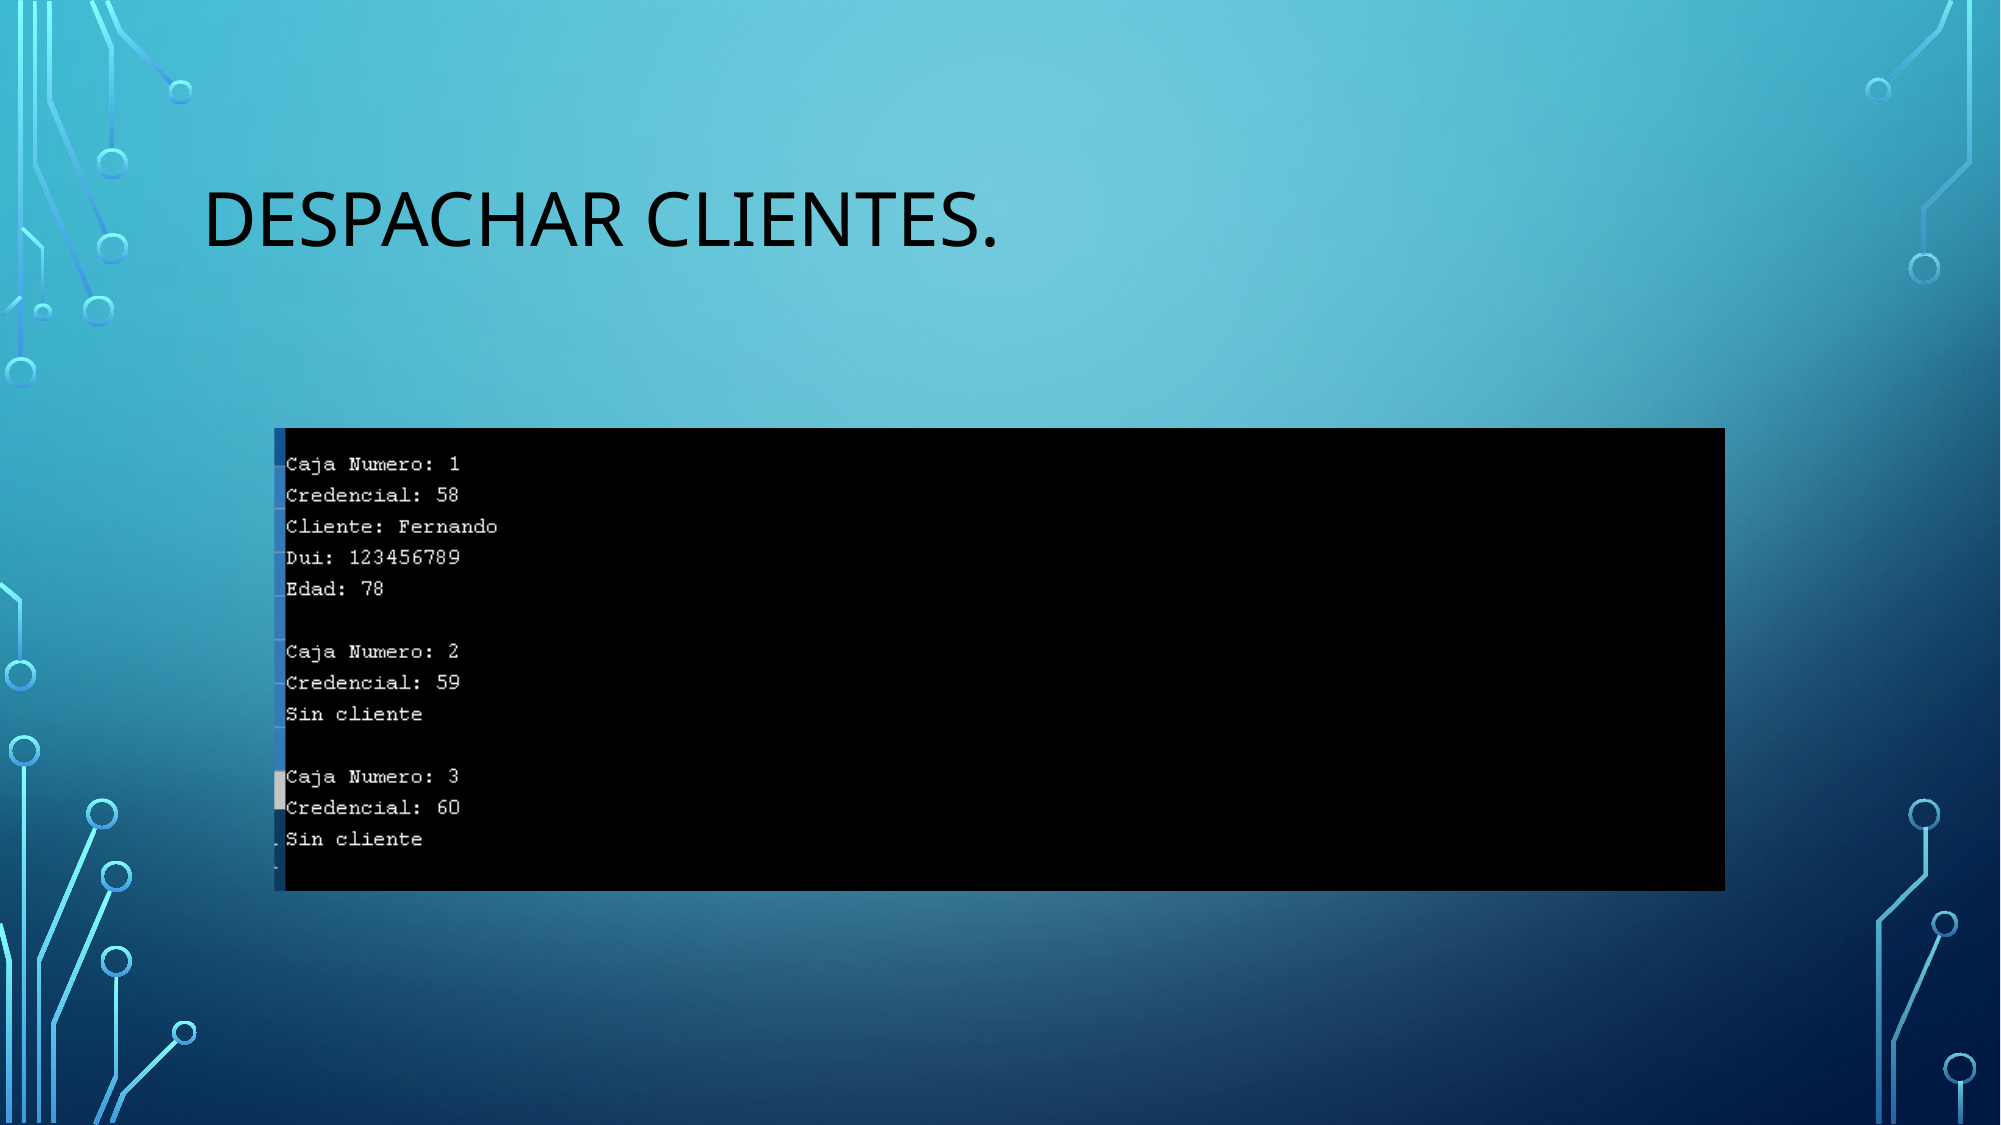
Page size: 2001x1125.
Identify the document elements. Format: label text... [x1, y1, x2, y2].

title Despachar clientes. [187, 101, 1813, 344]
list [274, 427, 1726, 891]
